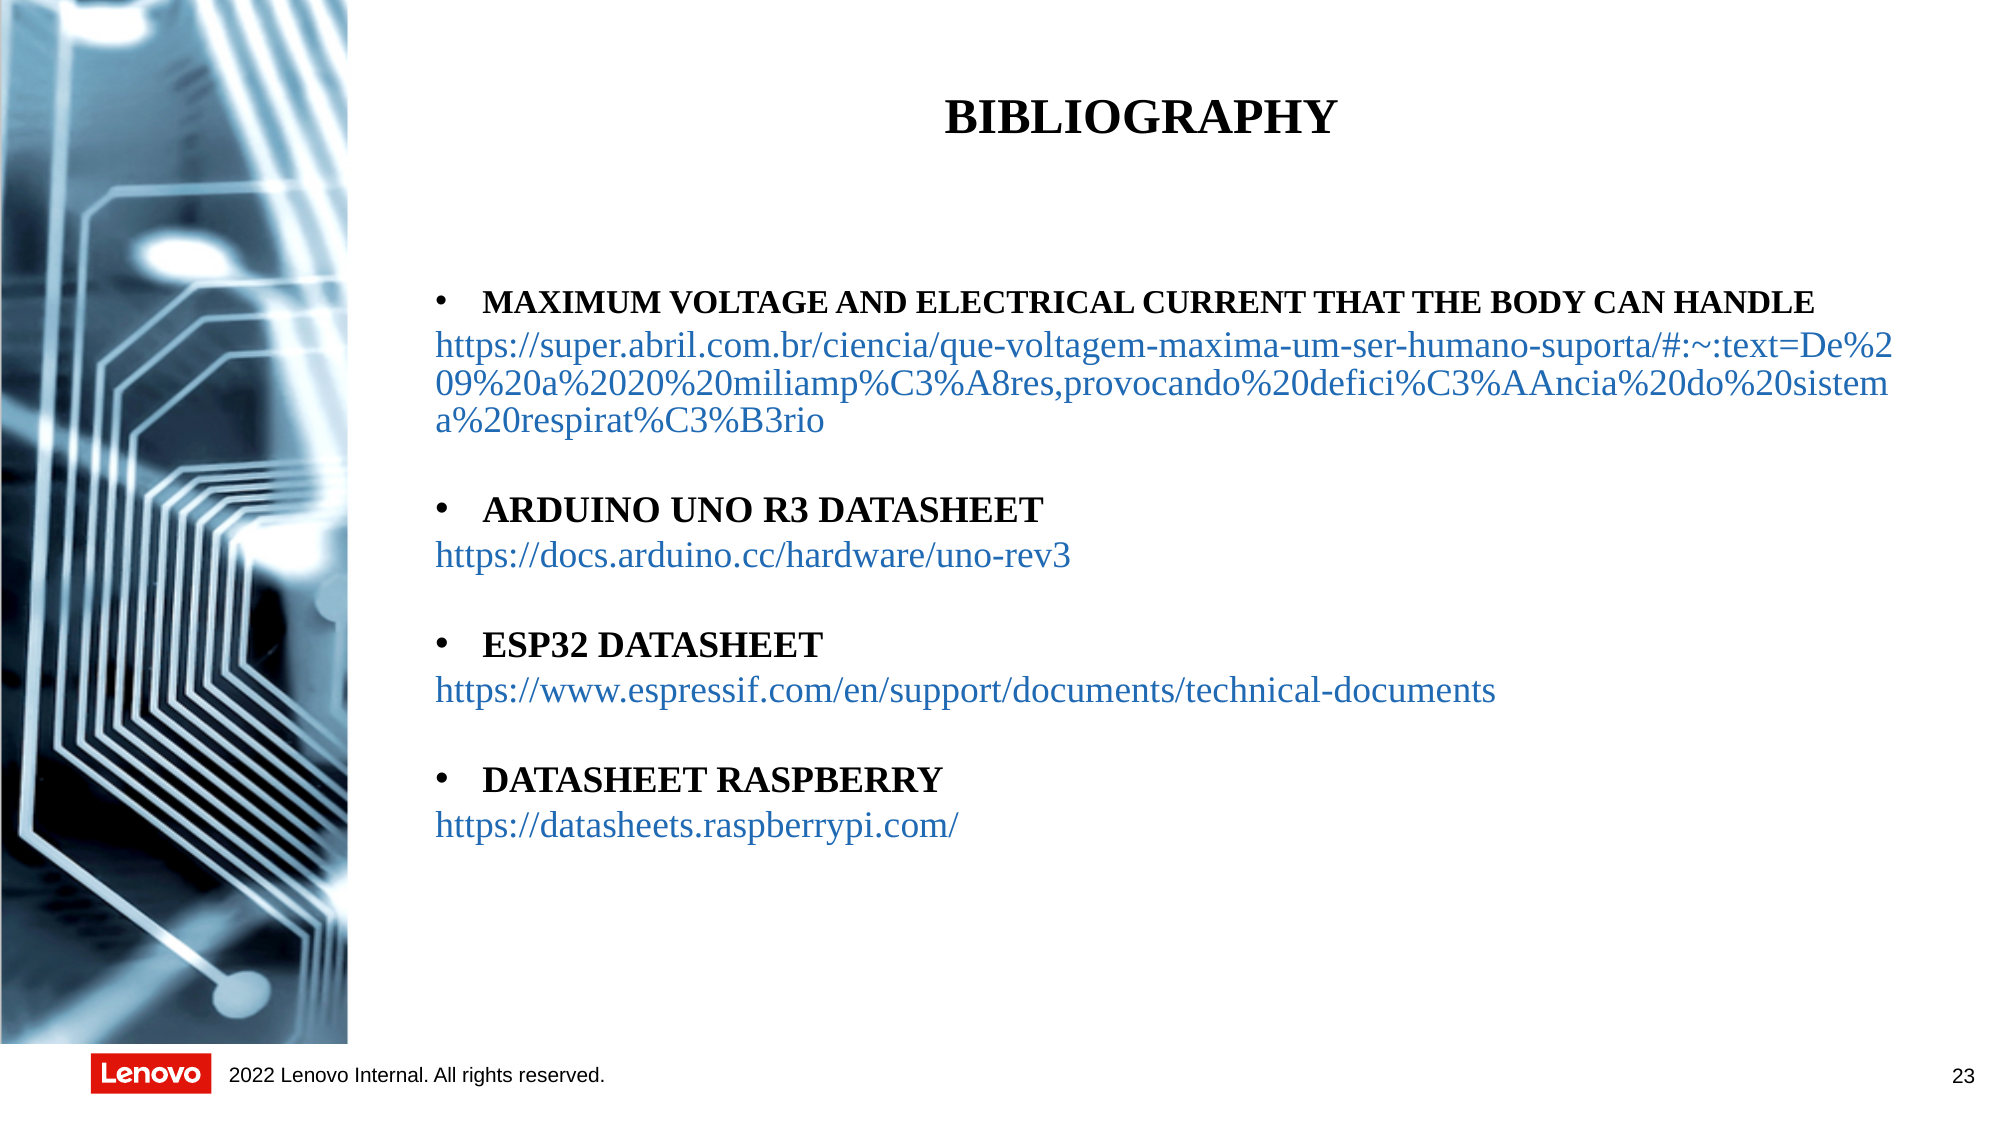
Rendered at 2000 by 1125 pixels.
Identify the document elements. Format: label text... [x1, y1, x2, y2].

text_box MAXIMUM VOLTAGE AND ELECTRICAL CURRENT THAT THE BODY CAN HANDLE https://super.abril.com.br/ciencia/que-voltagem-maxima-um-ser-humano-suporta/#:~:text=De%209%20a%2020%20miliamp%C3%A8res,provocando%20defici%C3%AAncia%20do%20sistema%20respirat%C3%B3rio ARDUINO UNO R3 DATASHEET https://docs.arduino.cc/hardware/uno-rev3 ESP32 DATASHEET https://www.espressif.com/en/support/documents/technical-documents DATASHEET RASPBERRY https://datasheets.raspberrypi.com/ [420, 272, 1915, 998]
text_box BIBLIOGRAPHY [929, 76, 1423, 212]
slide_number 23 [1927, 1061, 2000, 1088]
picture [0, 0, 353, 1045]
